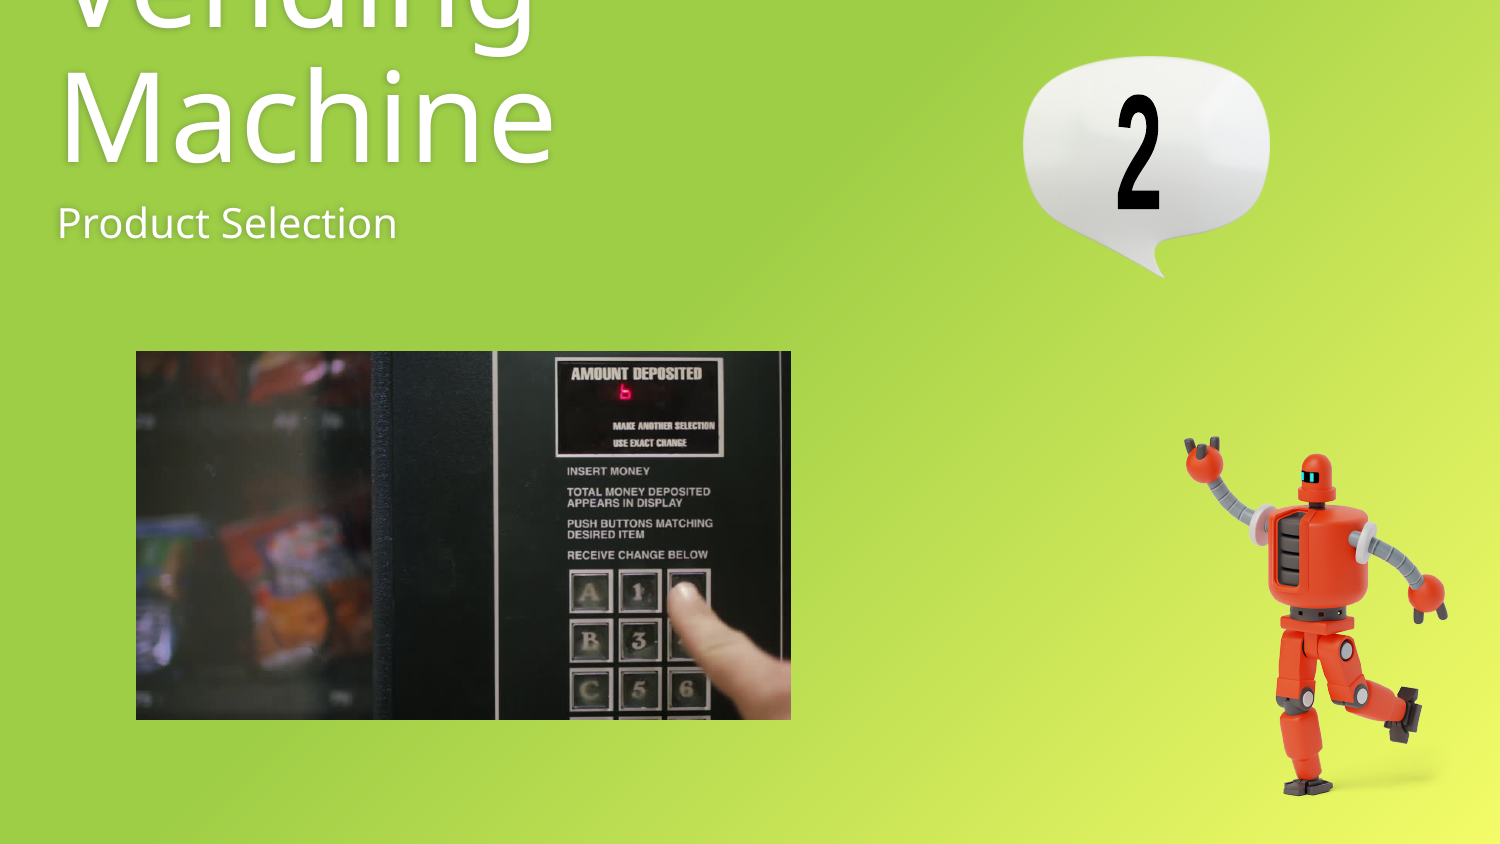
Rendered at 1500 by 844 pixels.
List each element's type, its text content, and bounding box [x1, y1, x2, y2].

text_box Product Selection [56, 189, 549, 248]
picture [136, 351, 791, 721]
picture [1183, 436, 1453, 805]
title Vending Machine [56, 36, 871, 190]
picture [1023, 56, 1270, 278]
